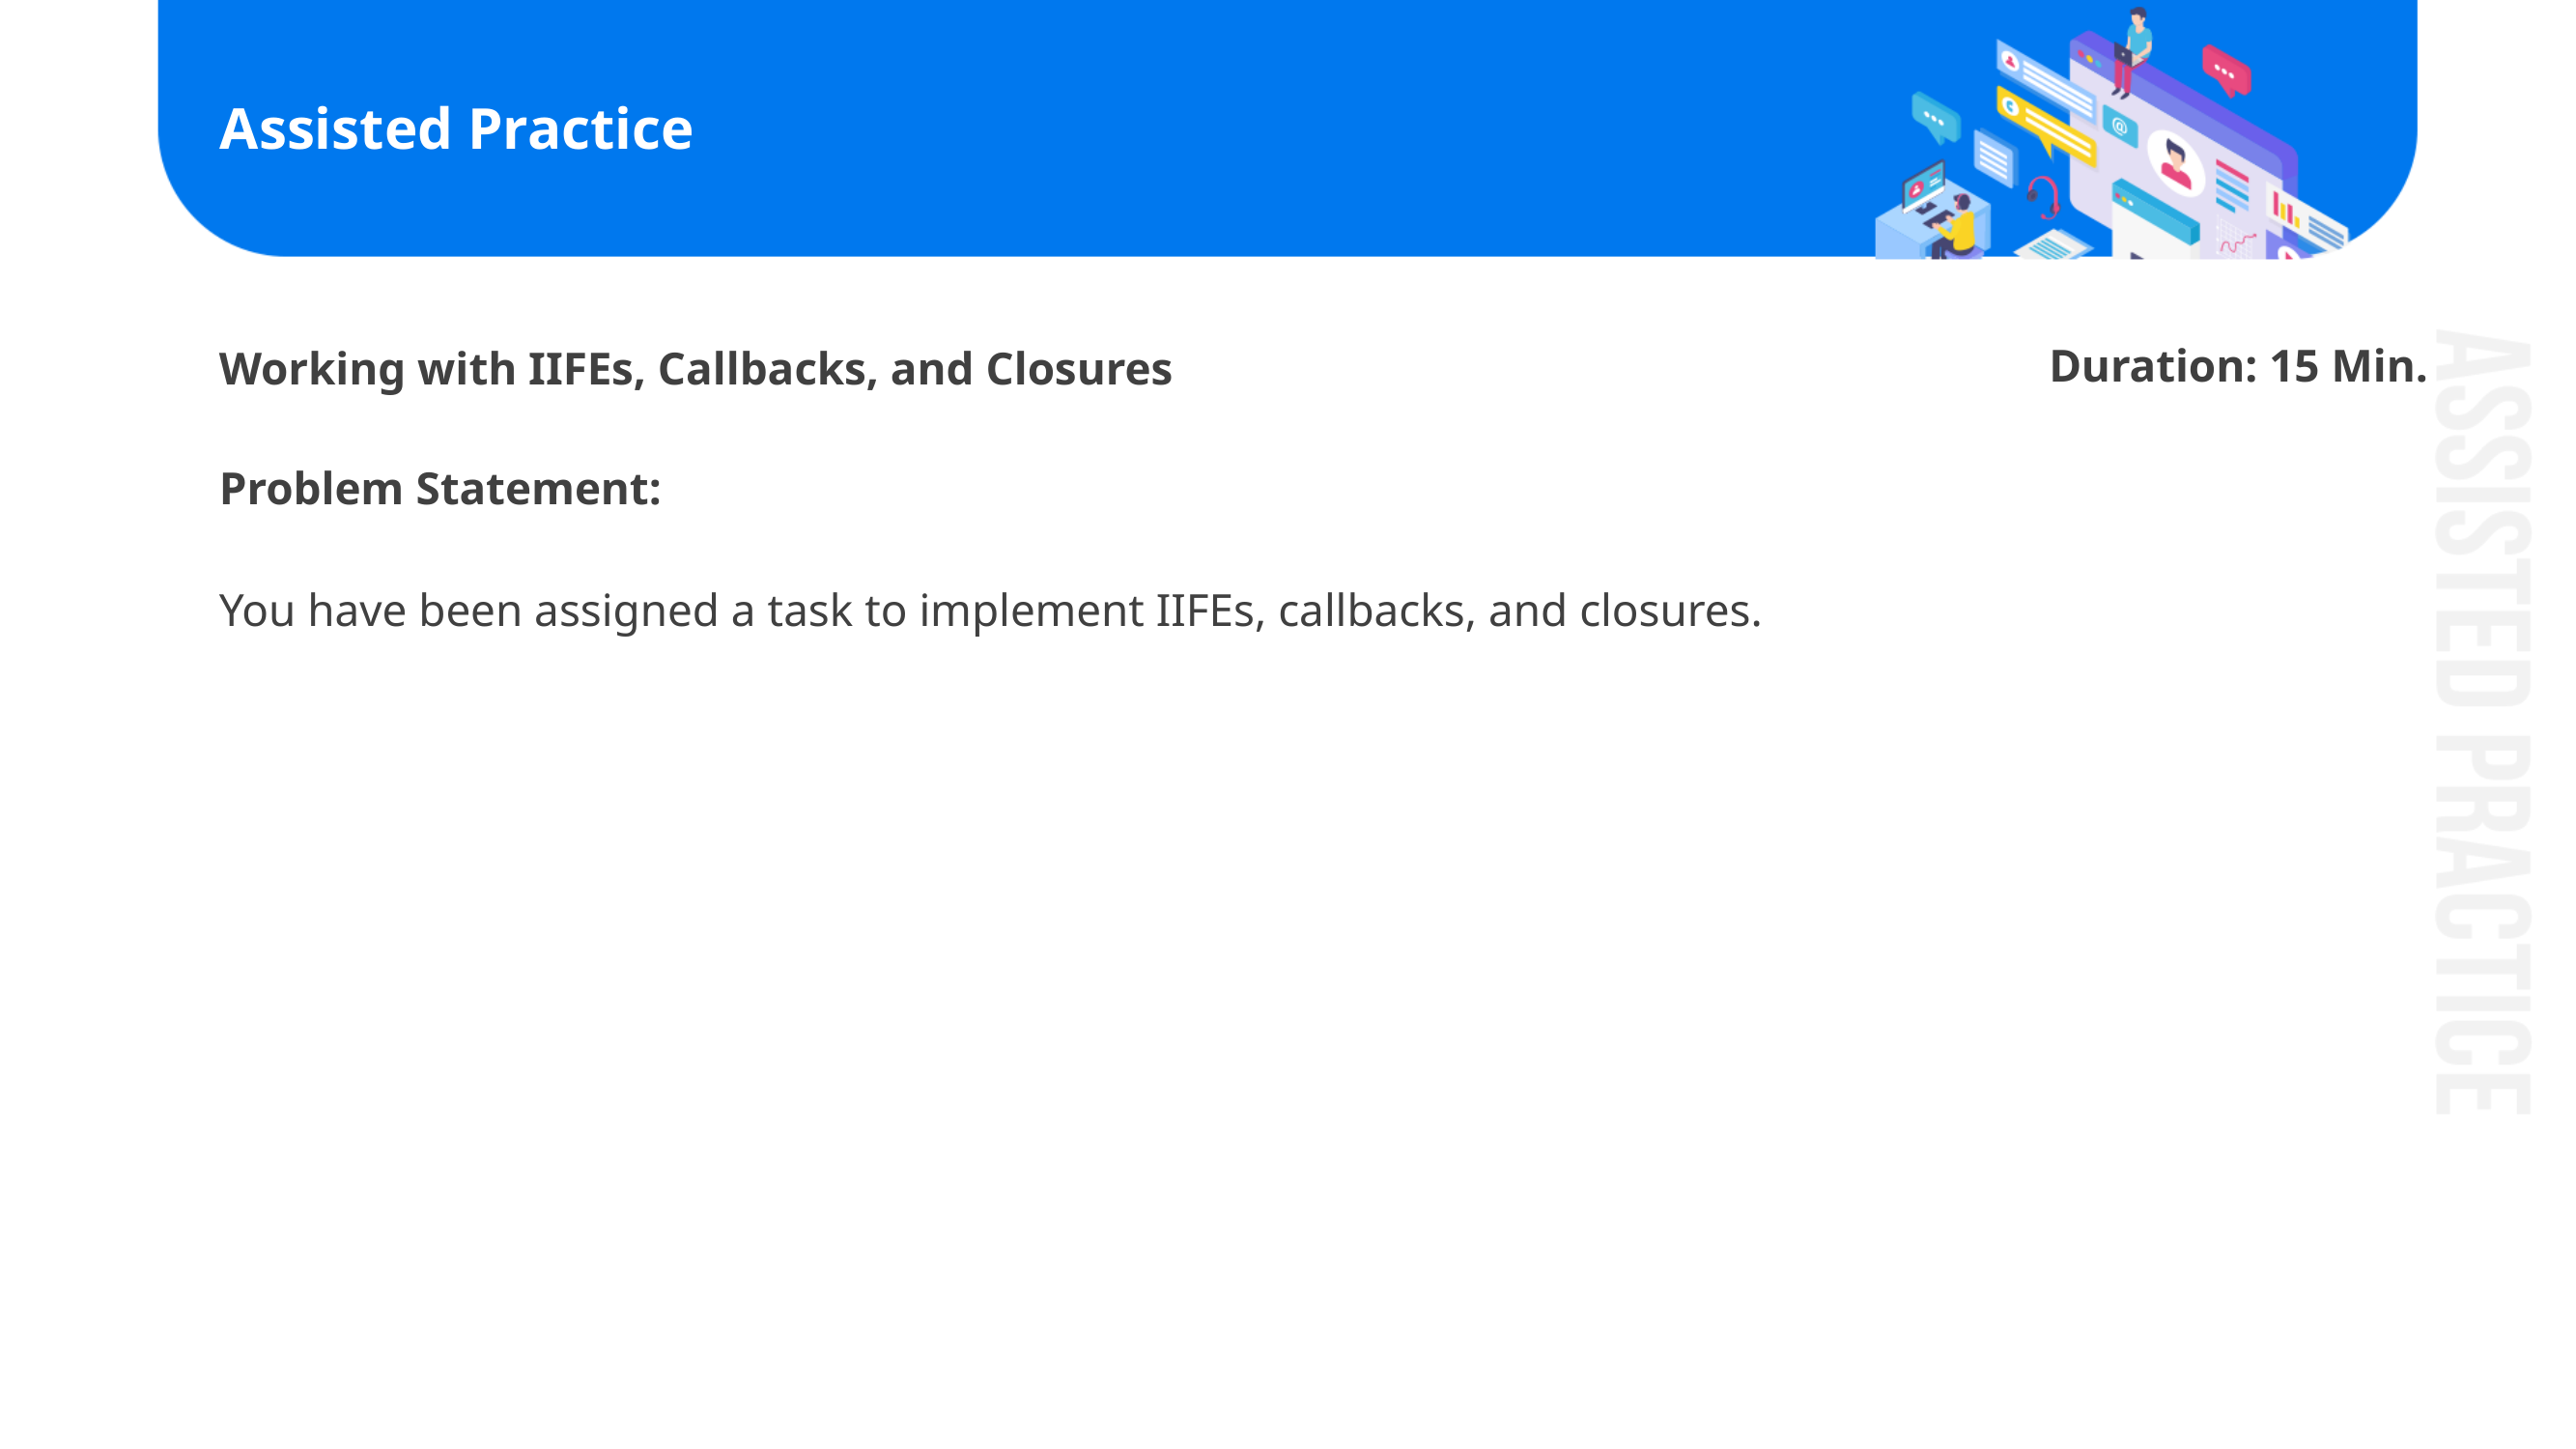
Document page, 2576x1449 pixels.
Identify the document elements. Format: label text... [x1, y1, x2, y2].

picture [0, 0, 2576, 1449]
list Working with IIFEs, Callbacks, and Closures [204, 326, 2375, 455]
title Assisted Practice [205, 69, 1742, 175]
text_box Duration: 15 Min. [1889, 323, 2483, 406]
list Problem Statement: You have been assigned a task to implement IIFEs, callbacks, and closures. [204, 455, 2375, 1307]
